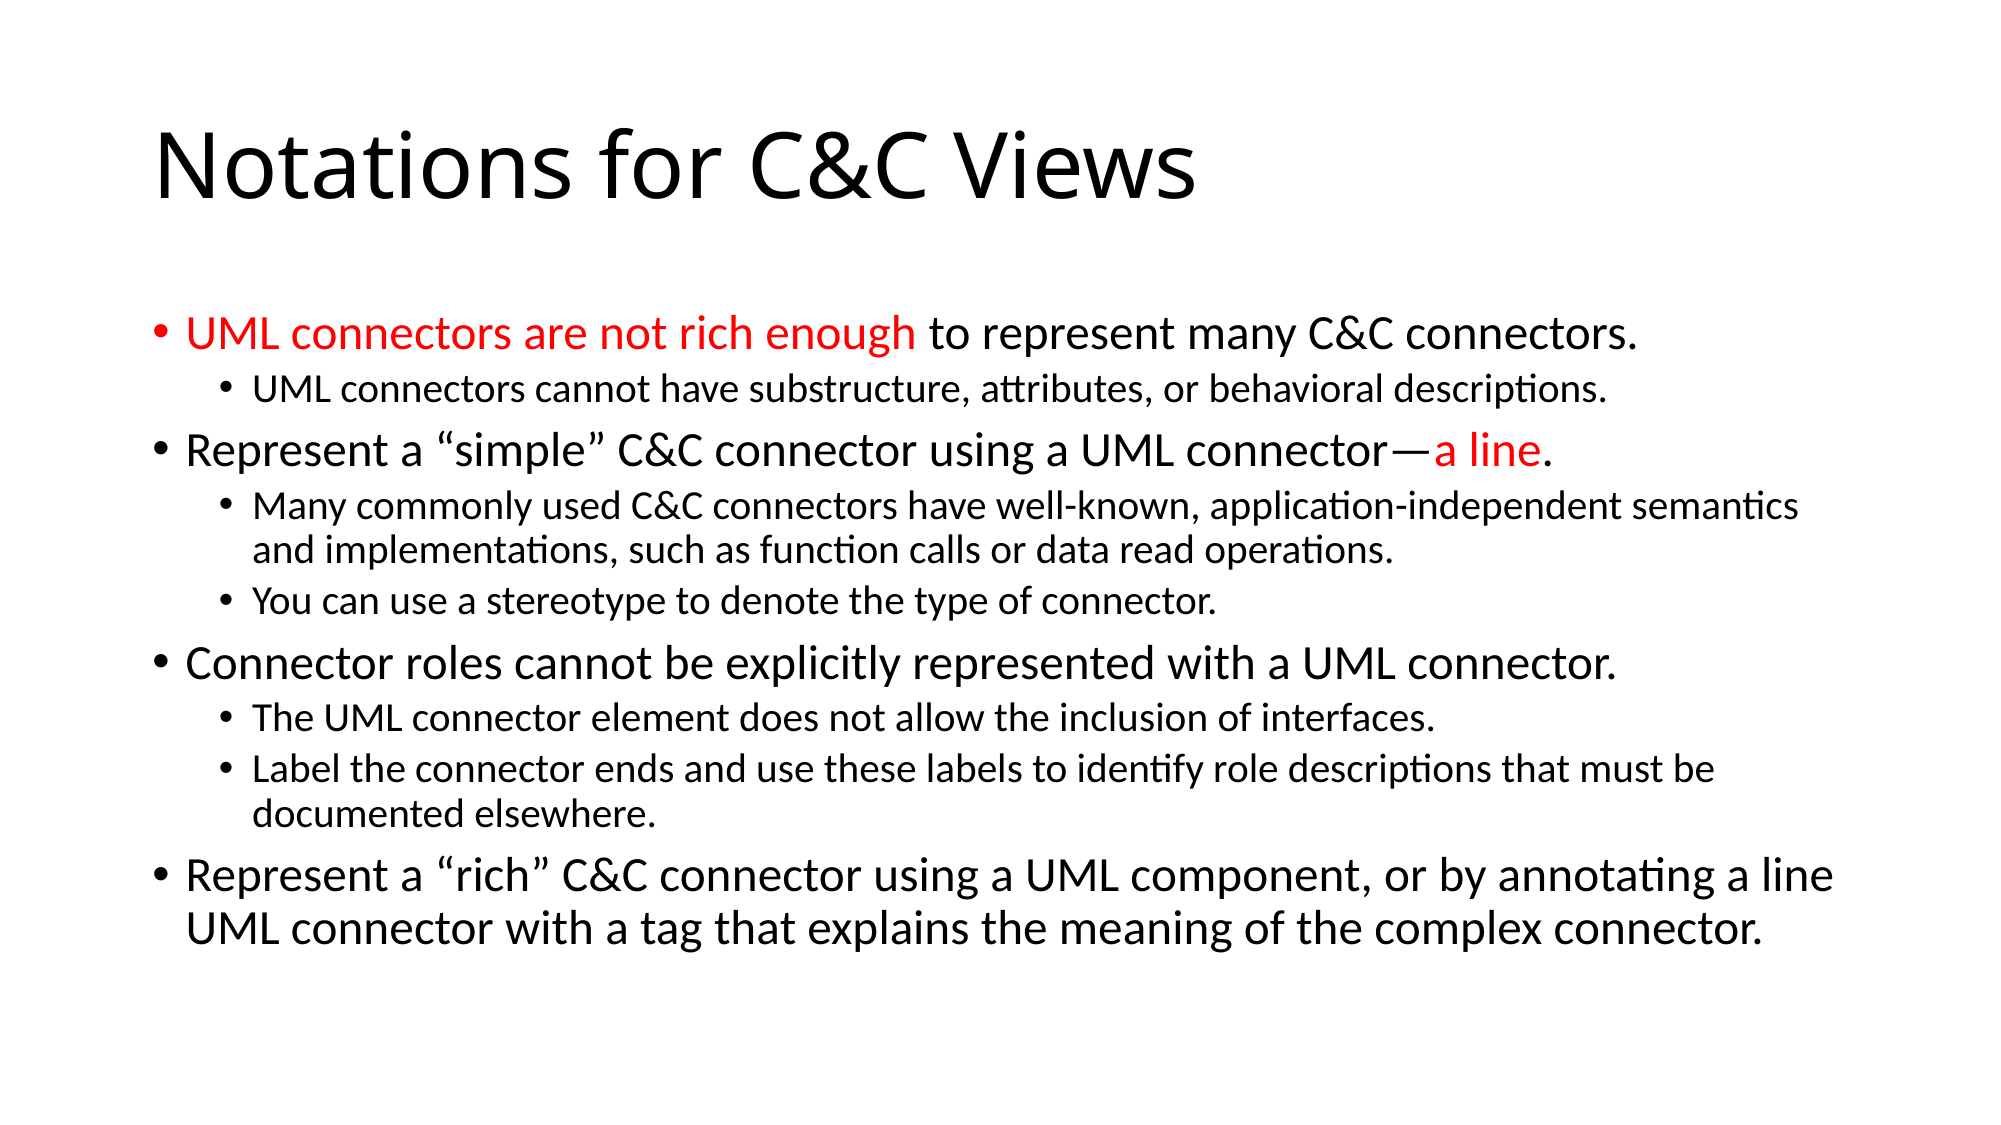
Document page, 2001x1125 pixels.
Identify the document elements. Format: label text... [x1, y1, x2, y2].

list UML connectors are not rich enough to represent many C&C connectors. UML connectors cannot have substructure, attributes, or behavioral descriptions. Represent a “simple” C&C connector using a UML connector—a line. Many commonly used C&C connectors have well-known, application-independent semantics and implementations, such as function calls or data read operations. You can use a stereotype to denote the type of connector. Connector roles cannot be explicitly represented with a UML connector. The UML connector element does not allow the inclusion of interfaces. Label the connector ends and use these labels to identify role descriptions that must be documented elsewhere. Represent a “rich” C&C connector using a UML component, or by annotating a line UML connector with a tag that explains the meaning of the complex connector. [137, 299, 1863, 1014]
title Notations for C&C Views [137, 59, 1863, 278]
